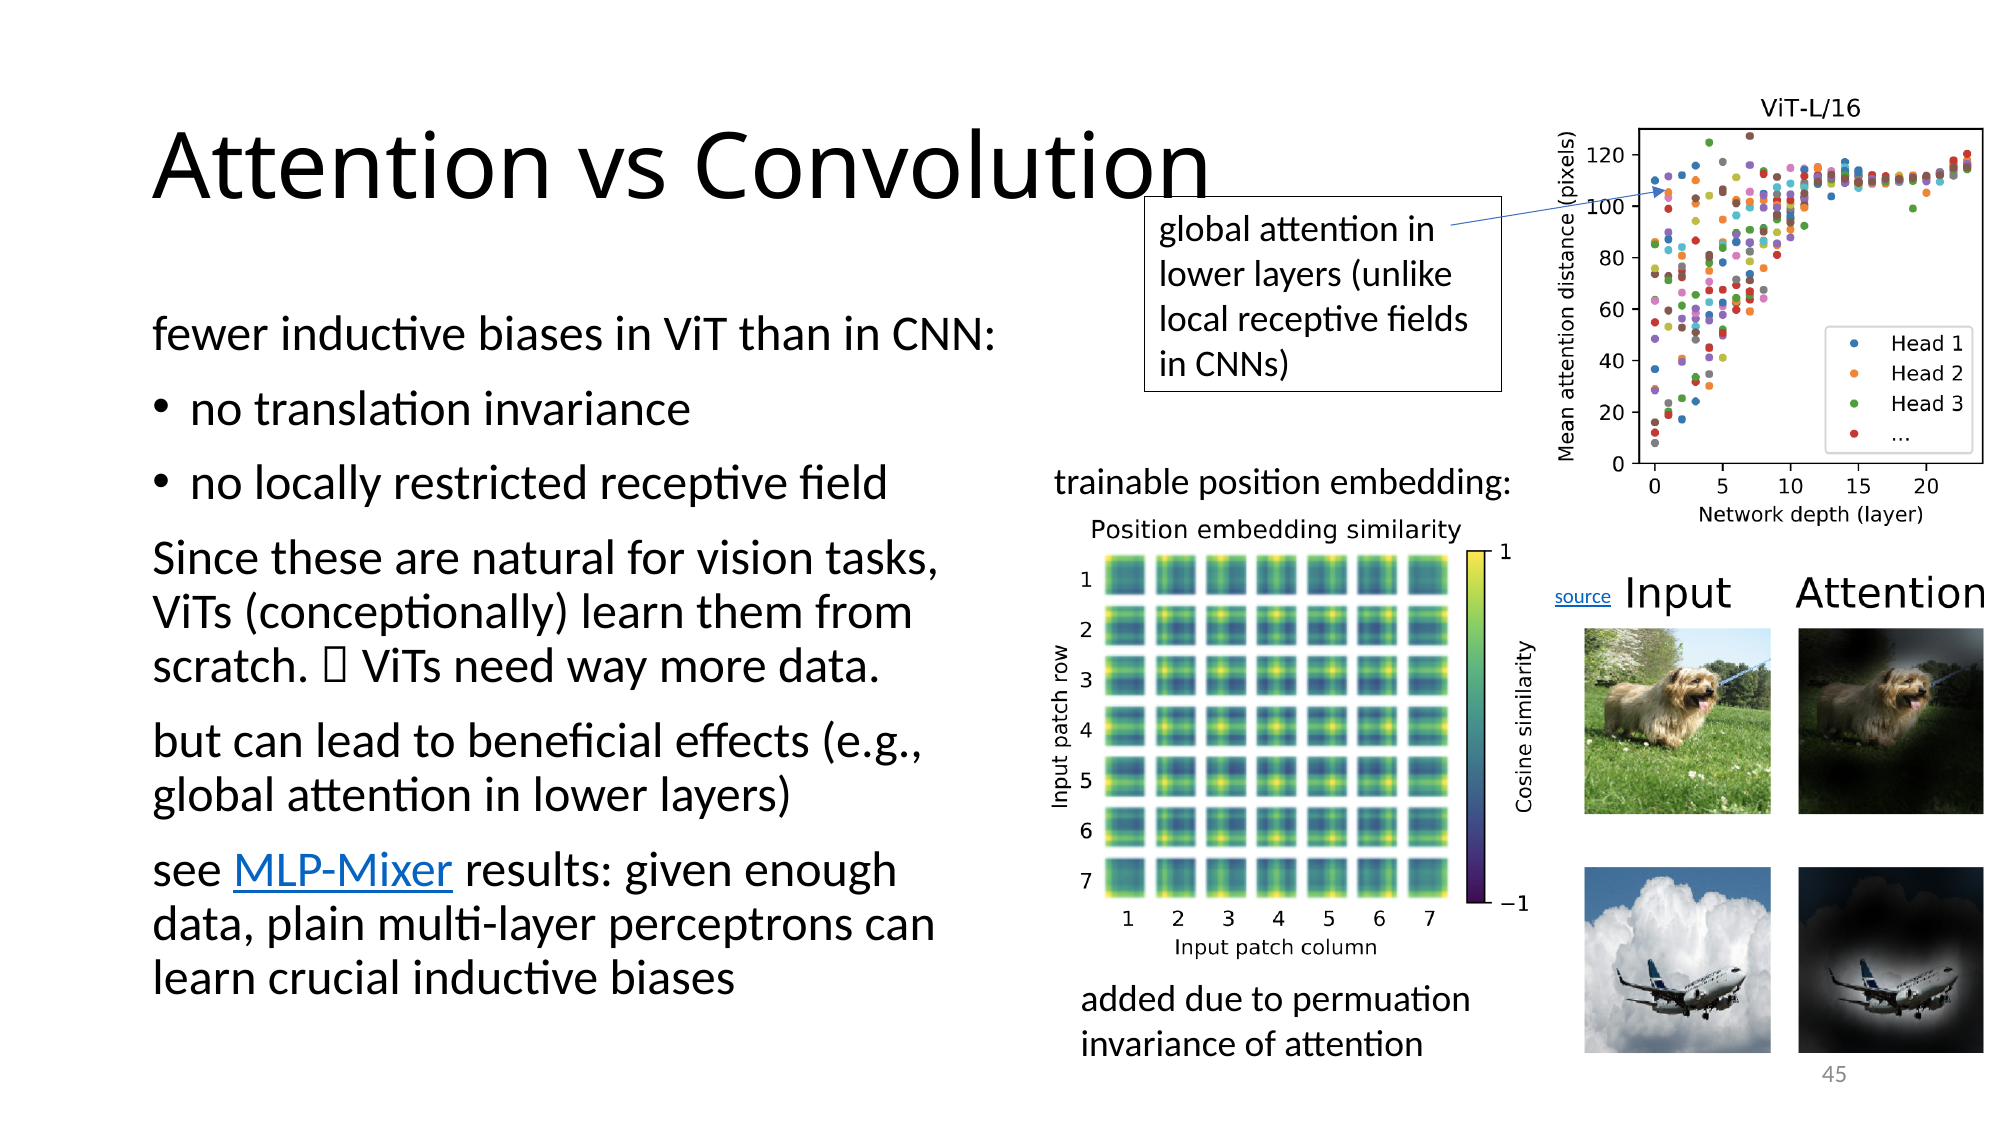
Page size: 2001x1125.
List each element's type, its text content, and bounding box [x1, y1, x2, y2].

slide_number 45 [1412, 1042, 1863, 1103]
picture [1044, 509, 1541, 967]
text_box source [1541, 575, 1571, 616]
text_box added due to permuation invariance of attention [1065, 967, 1502, 1072]
picture [1554, 92, 1993, 531]
text_box trainable position embedding: [1039, 449, 1528, 509]
list fewer inductive biases in ViT than in CNN: no translation invariance no locally restricted receptive field Since these are natural for vision tasks, ViTs (conceptionally) learn them from scratch.  ViTs need way more data. but can lead to beneficial effects (e.g., global attention in lower layers) see MLP-Mixer results: given enough data, plain multi-layer perceptrons can learn crucial inductive biases [137, 299, 1013, 1014]
picture [1571, 562, 1994, 1065]
title Attention vs Convolution [137, 59, 1863, 278]
text_box global attention in lower layers (unlike local receptive fields in CNNs) [1144, 196, 1502, 392]
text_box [1450, 190, 1666, 226]
